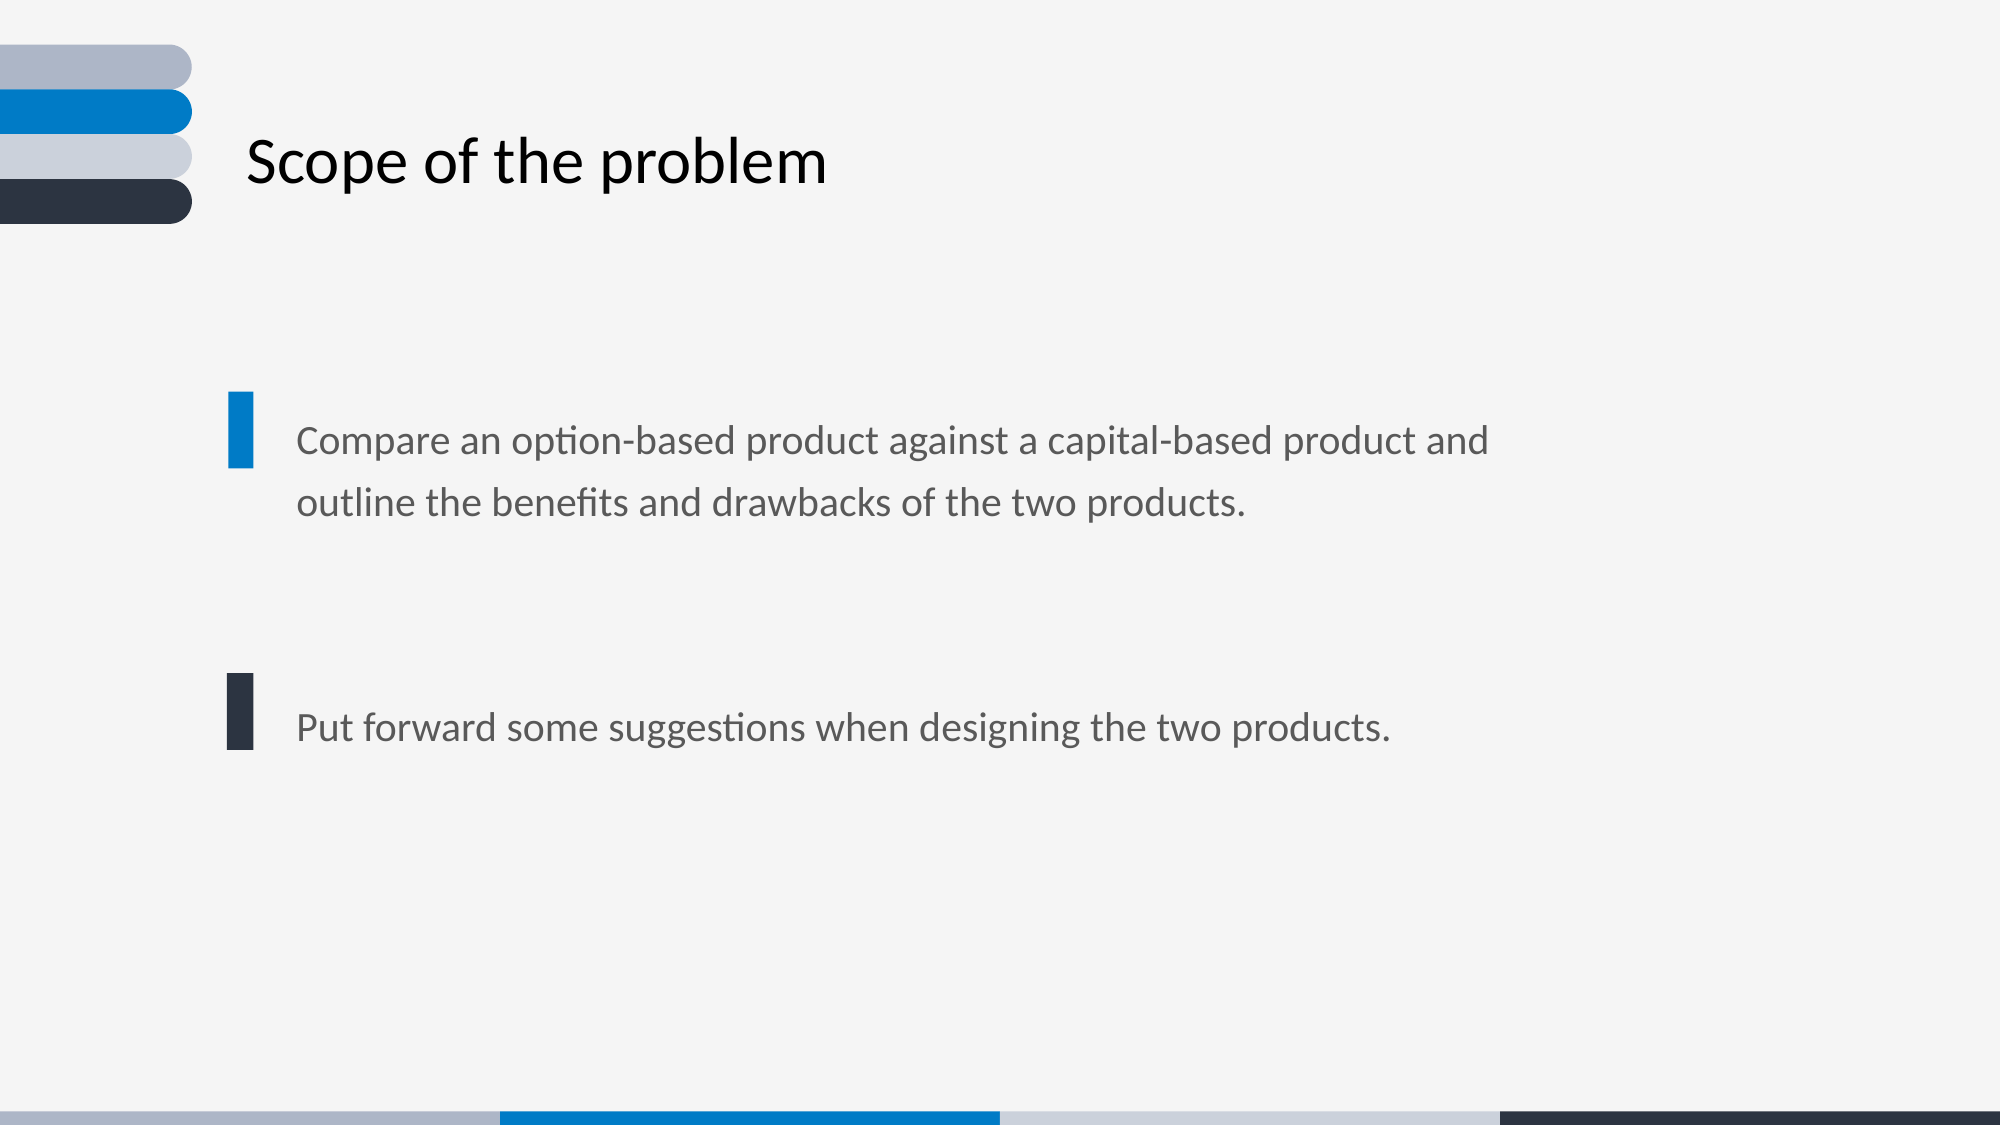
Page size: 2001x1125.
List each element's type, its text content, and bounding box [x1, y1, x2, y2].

text_box Put forward some suggestions when designing the two products. [281, 667, 1527, 758]
text_box Compare an option-based product against a capital-based product and outline the benefits and drawbacks of the two products. [281, 392, 1604, 533]
text_box [226, 673, 254, 750]
text_box Scope of the problem [231, 109, 844, 205]
text_box [228, 391, 254, 469]
